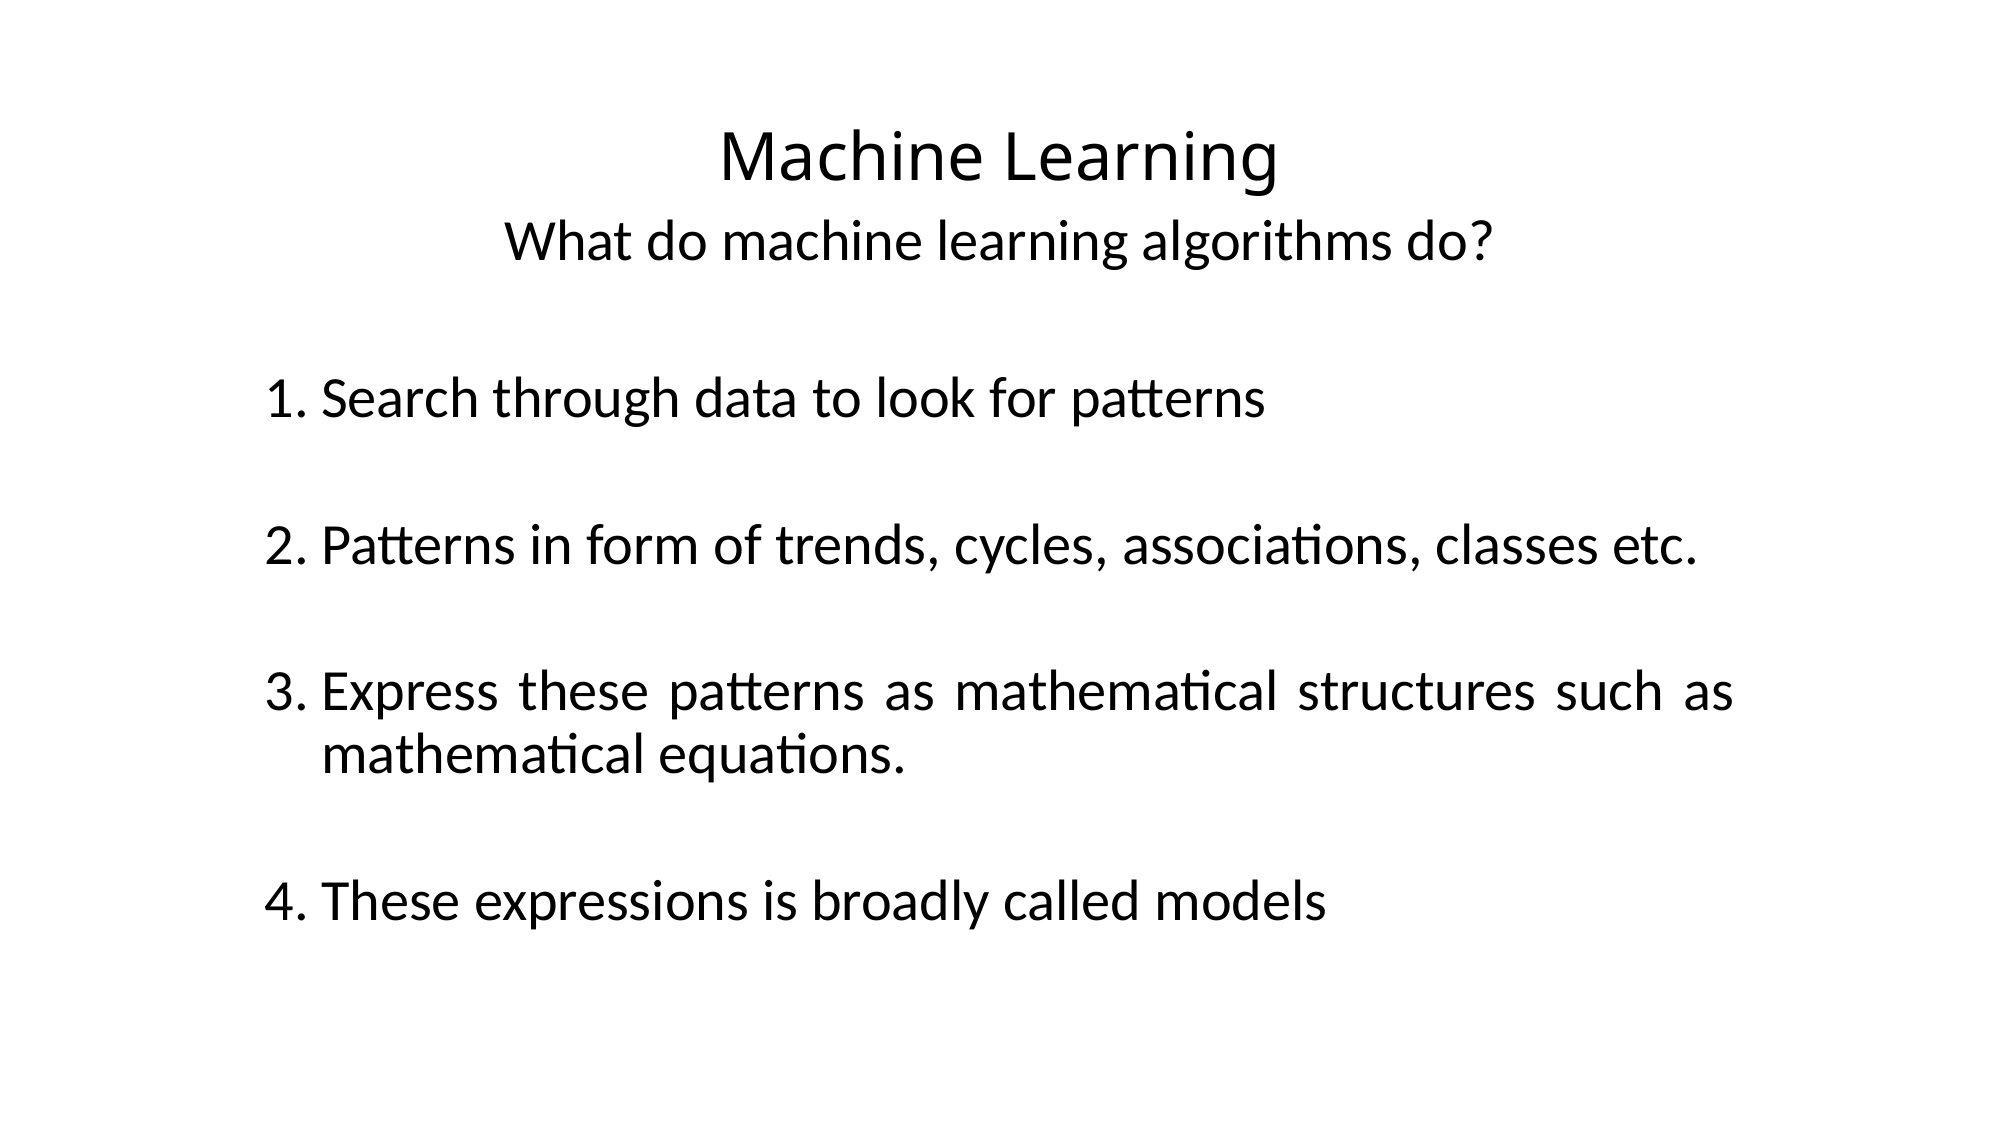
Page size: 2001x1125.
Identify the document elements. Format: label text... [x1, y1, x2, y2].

subtitle What do machine learning algorithms do? Search through data to look for patterns Patterns in form of trends, cycles, associations, classes etc. Express these patterns as mathematical structures such as mathematical equations. These expressions is broadly called models [249, 202, 1750, 1074]
title Machine Learning [249, 120, 1750, 202]
